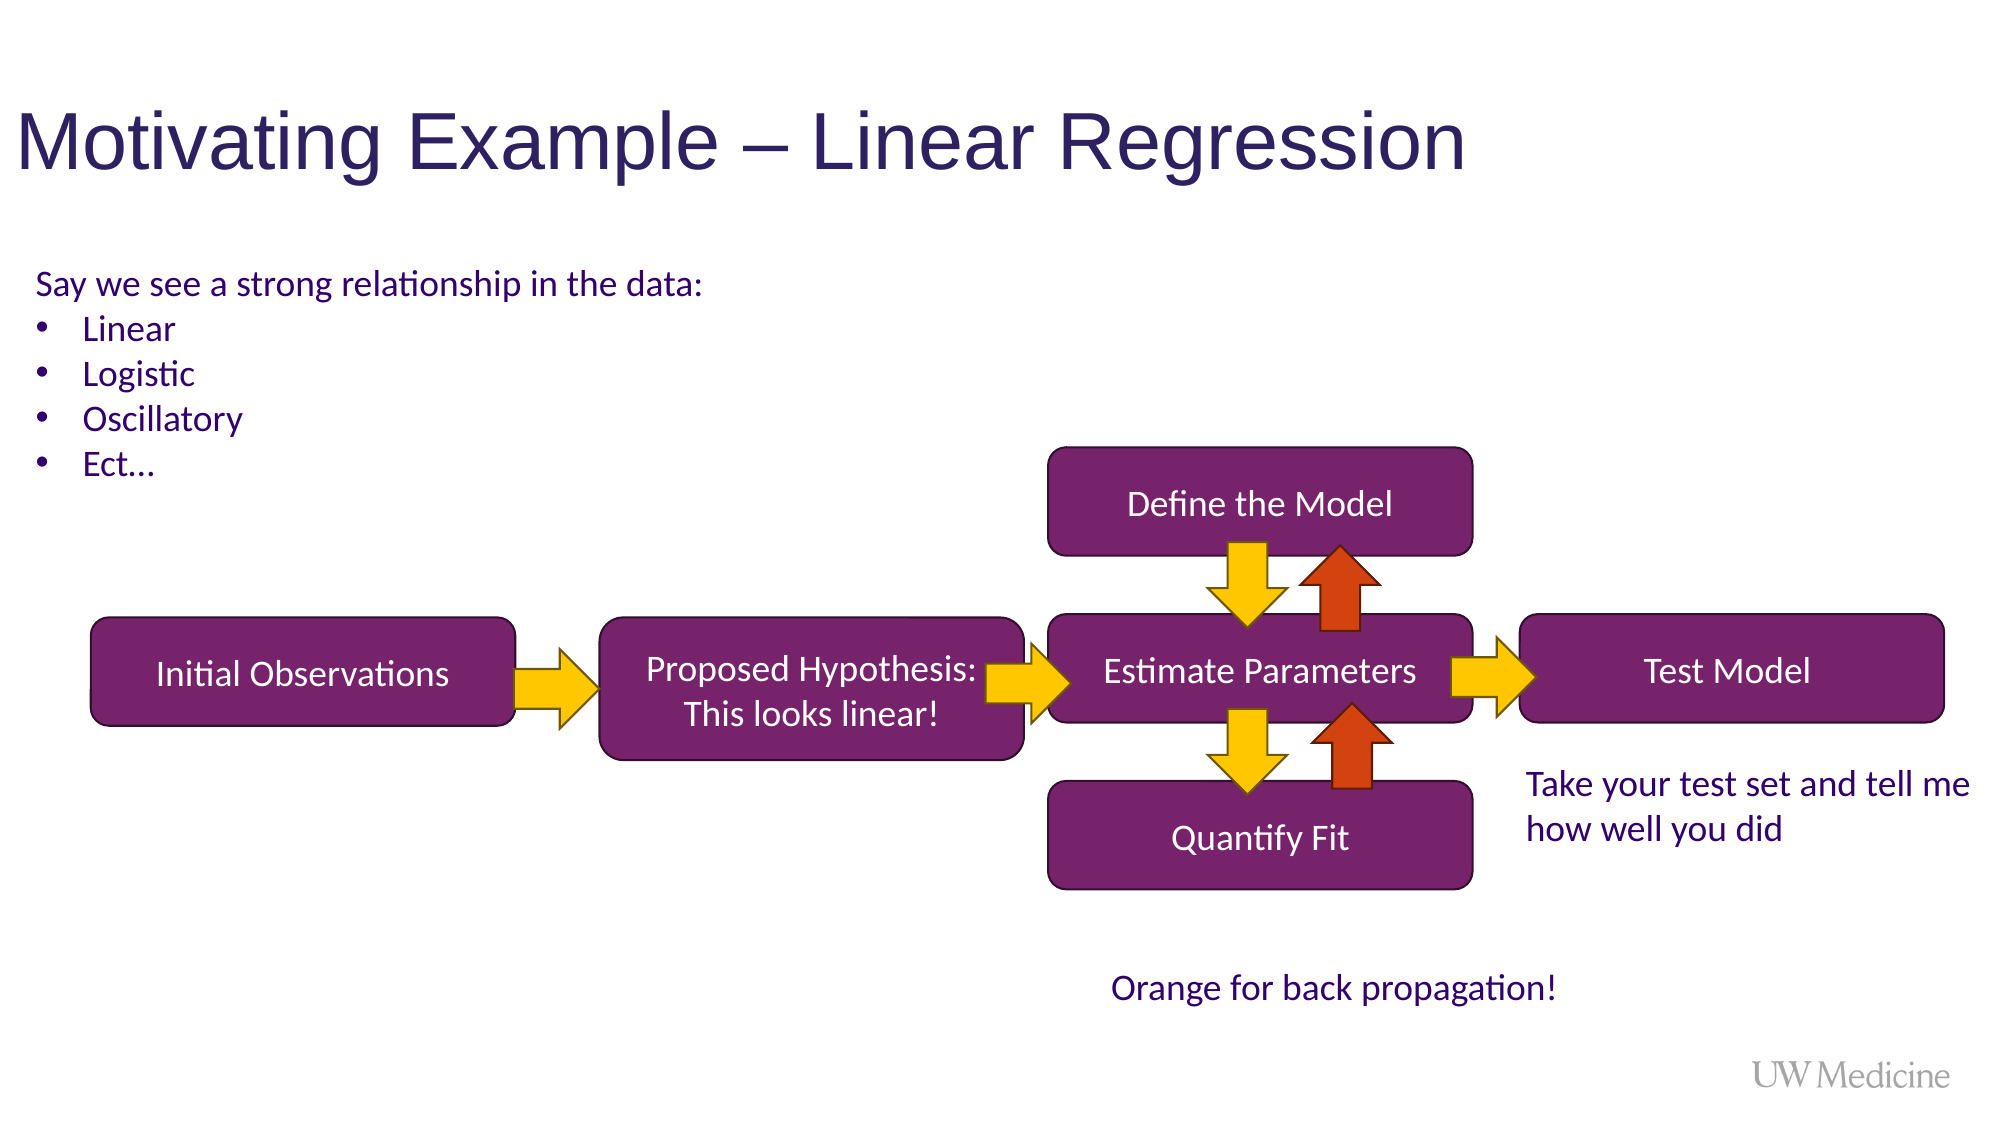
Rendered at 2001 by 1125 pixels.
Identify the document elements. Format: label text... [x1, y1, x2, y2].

text_box Orange for back propagation! [1096, 955, 1927, 1060]
text_box [1309, 701, 1395, 790]
text_box [1297, 543, 1383, 632]
title Motivating Example – Linear Regression [0, 91, 2000, 195]
text_box Take your test set and tell me how well you did [1511, 751, 2000, 902]
text_box Proposed Hypothesis: This looks linear! [598, 616, 1025, 762]
text_box Quantify Fit [1047, 779, 1474, 891]
text_box Define the Model [1047, 446, 1474, 557]
text_box [984, 641, 1073, 726]
text_box [512, 646, 601, 732]
text_box Say we see a strong relationship in the data: Linear Logistic Oscillatory Ect… [20, 251, 852, 537]
text_box Estimate Parameters [1047, 613, 1474, 724]
text_box Test Model [1518, 613, 1946, 724]
text_box [1205, 707, 1290, 797]
text_box [1205, 541, 1290, 630]
text_box [1449, 634, 1538, 720]
text_box Initial Observations [89, 616, 517, 727]
